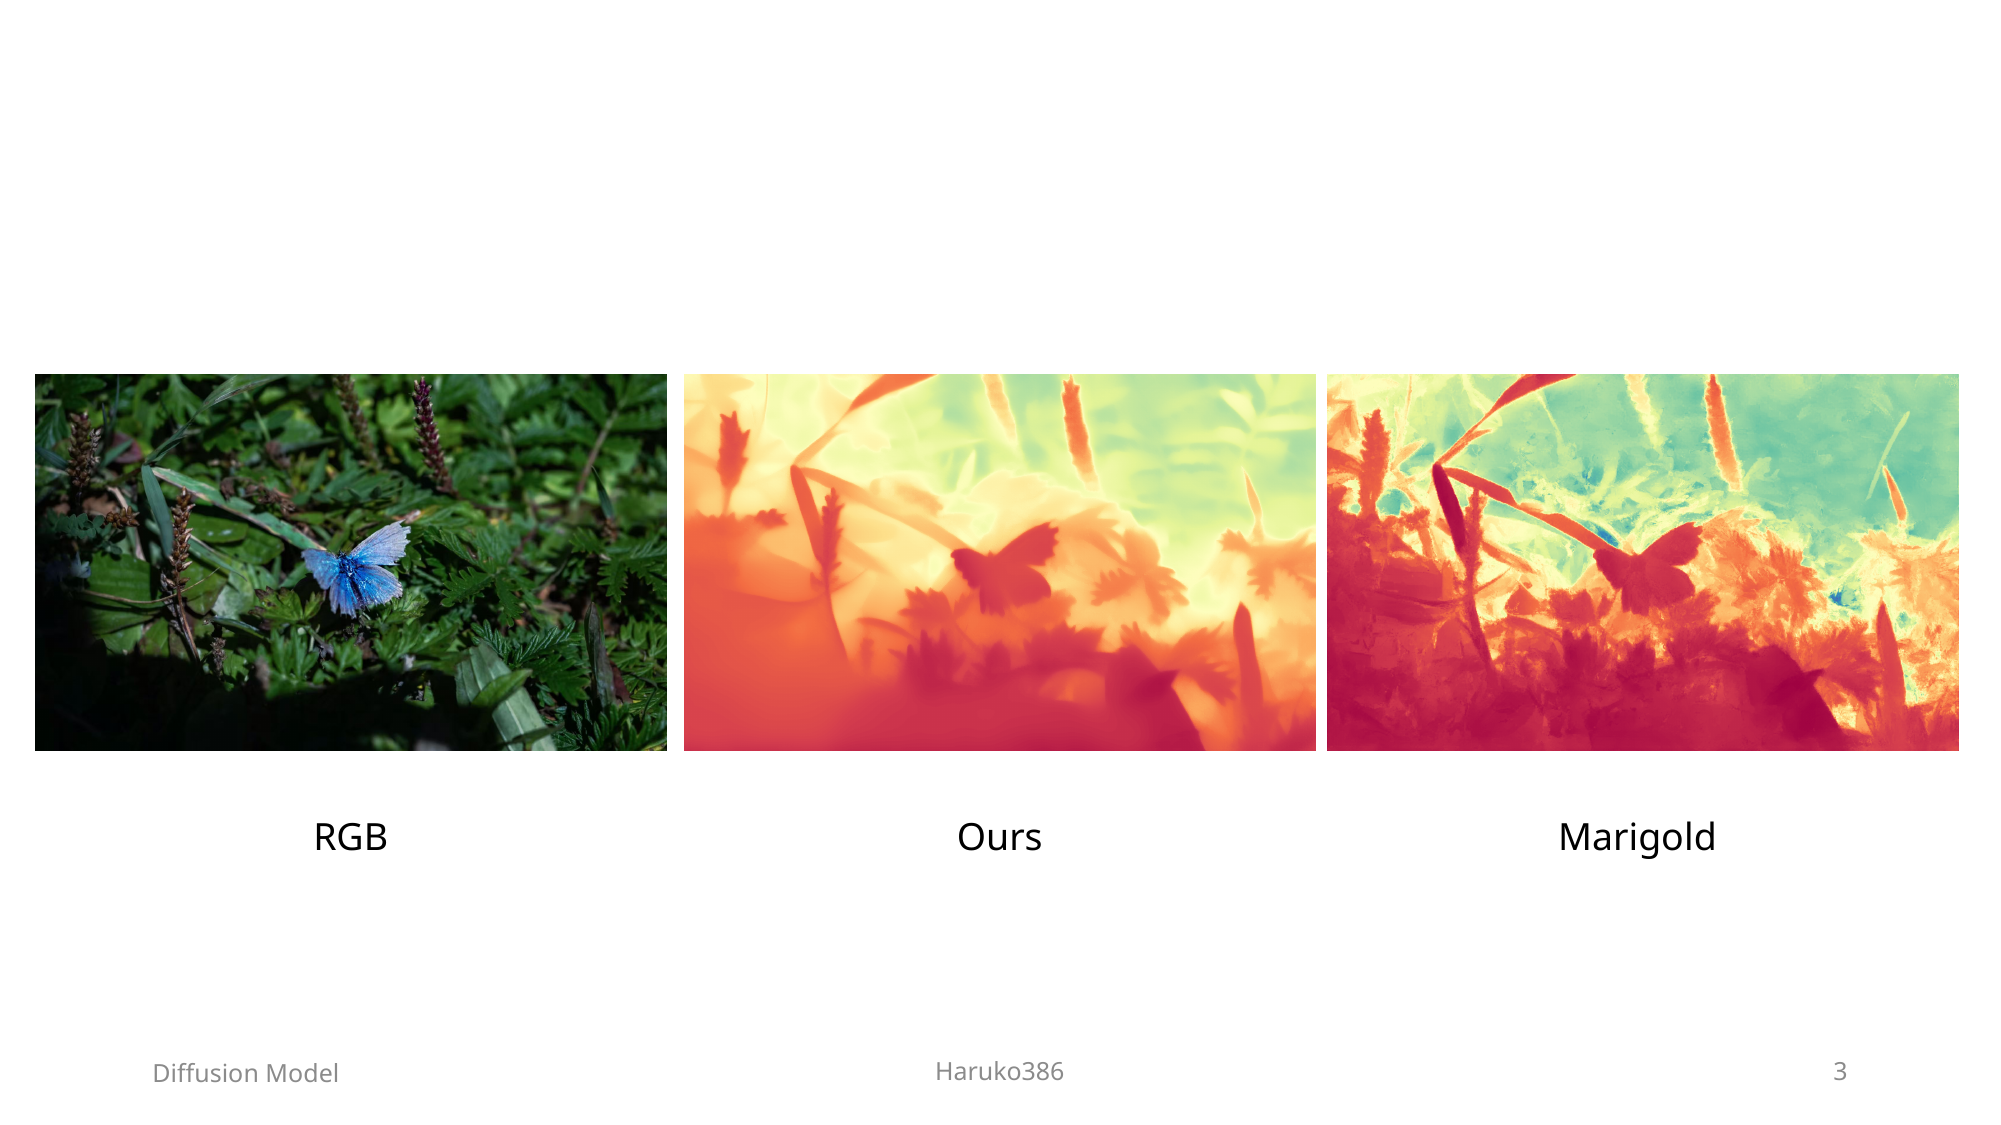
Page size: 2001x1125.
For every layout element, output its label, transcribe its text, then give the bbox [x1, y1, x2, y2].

text_box Marigold [1486, 805, 1788, 866]
picture [1327, 374, 1959, 751]
slide_number 2 [1412, 1042, 1863, 1103]
picture [35, 374, 667, 751]
picture [684, 374, 1316, 751]
text_box RGB [200, 805, 502, 866]
footer Haruko386 [662, 1042, 1338, 1103]
text_box Ours [849, 805, 1151, 866]
slide_number Diffusion Model [137, 1042, 588, 1103]
